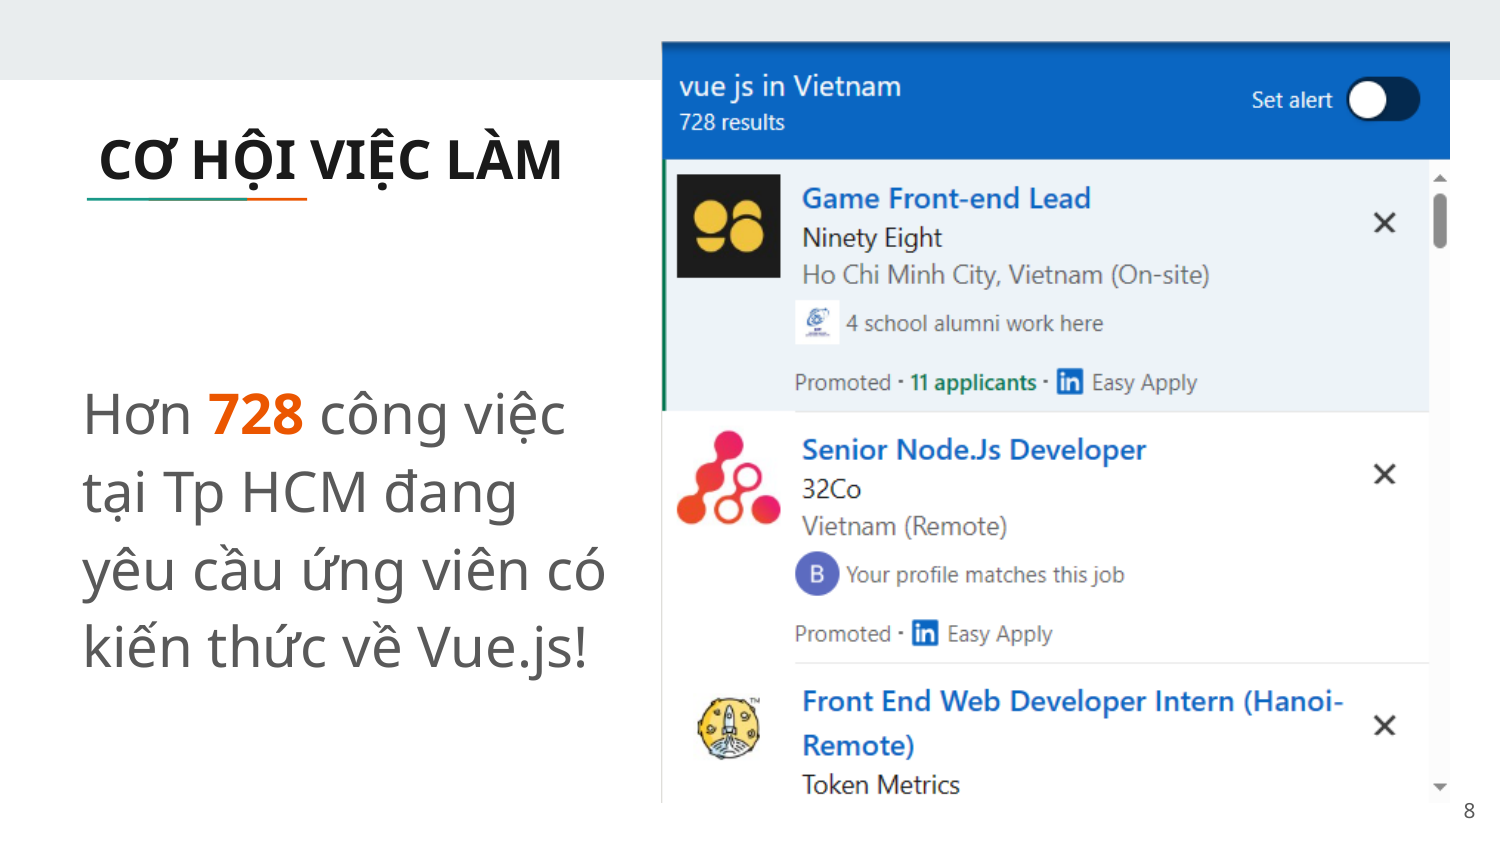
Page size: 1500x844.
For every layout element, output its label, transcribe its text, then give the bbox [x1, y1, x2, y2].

slide_number ‹#› [1400, 779, 1491, 844]
title CƠ HỘI VIỆC LÀM [83, 110, 625, 338]
picture [660, 40, 1451, 804]
list Hơn 728 công việc tại Tp HCM đang yêu cầu ứng viên có kiến thức về Vue.js! [67, 353, 625, 703]
